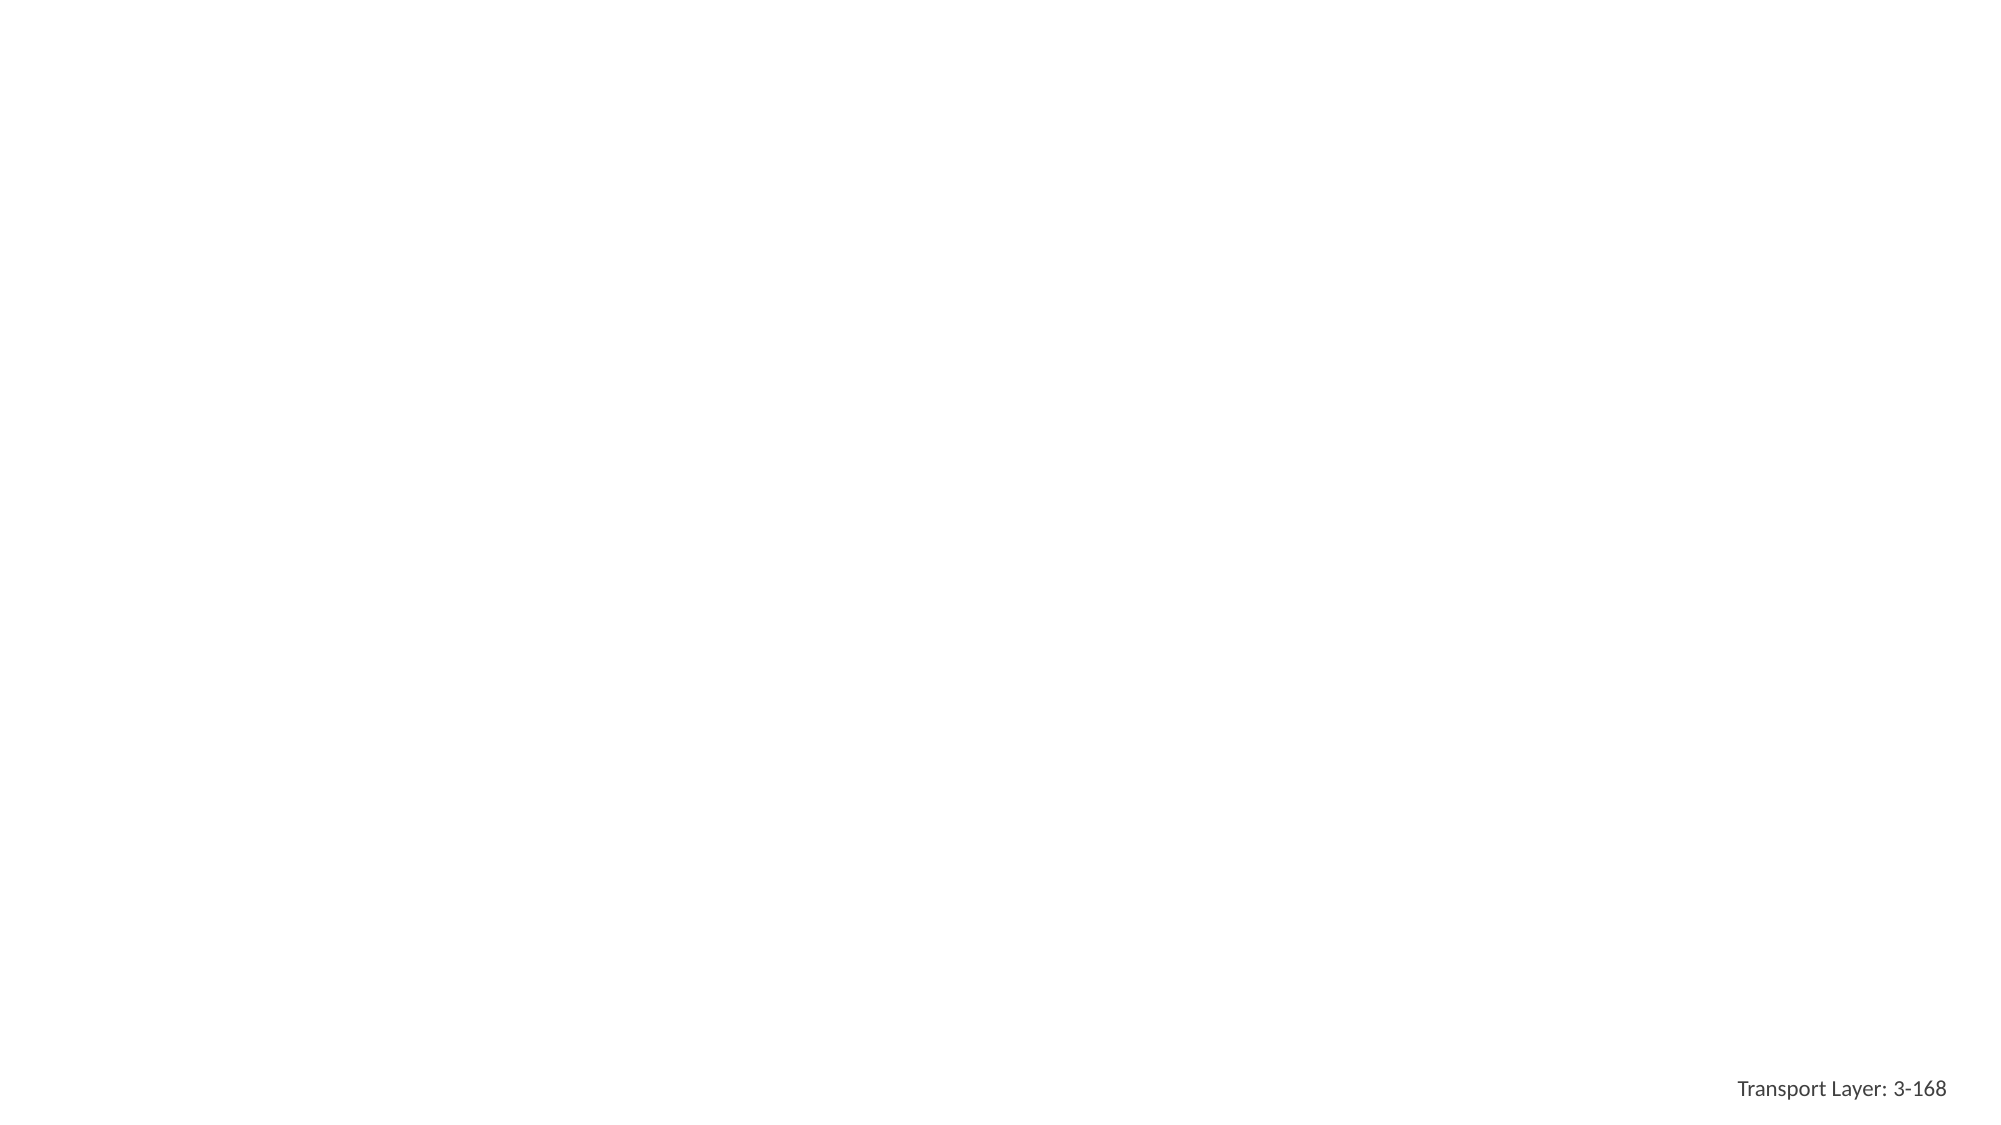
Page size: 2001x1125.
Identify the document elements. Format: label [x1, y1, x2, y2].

slide_number [1512, 1056, 1963, 1117]
